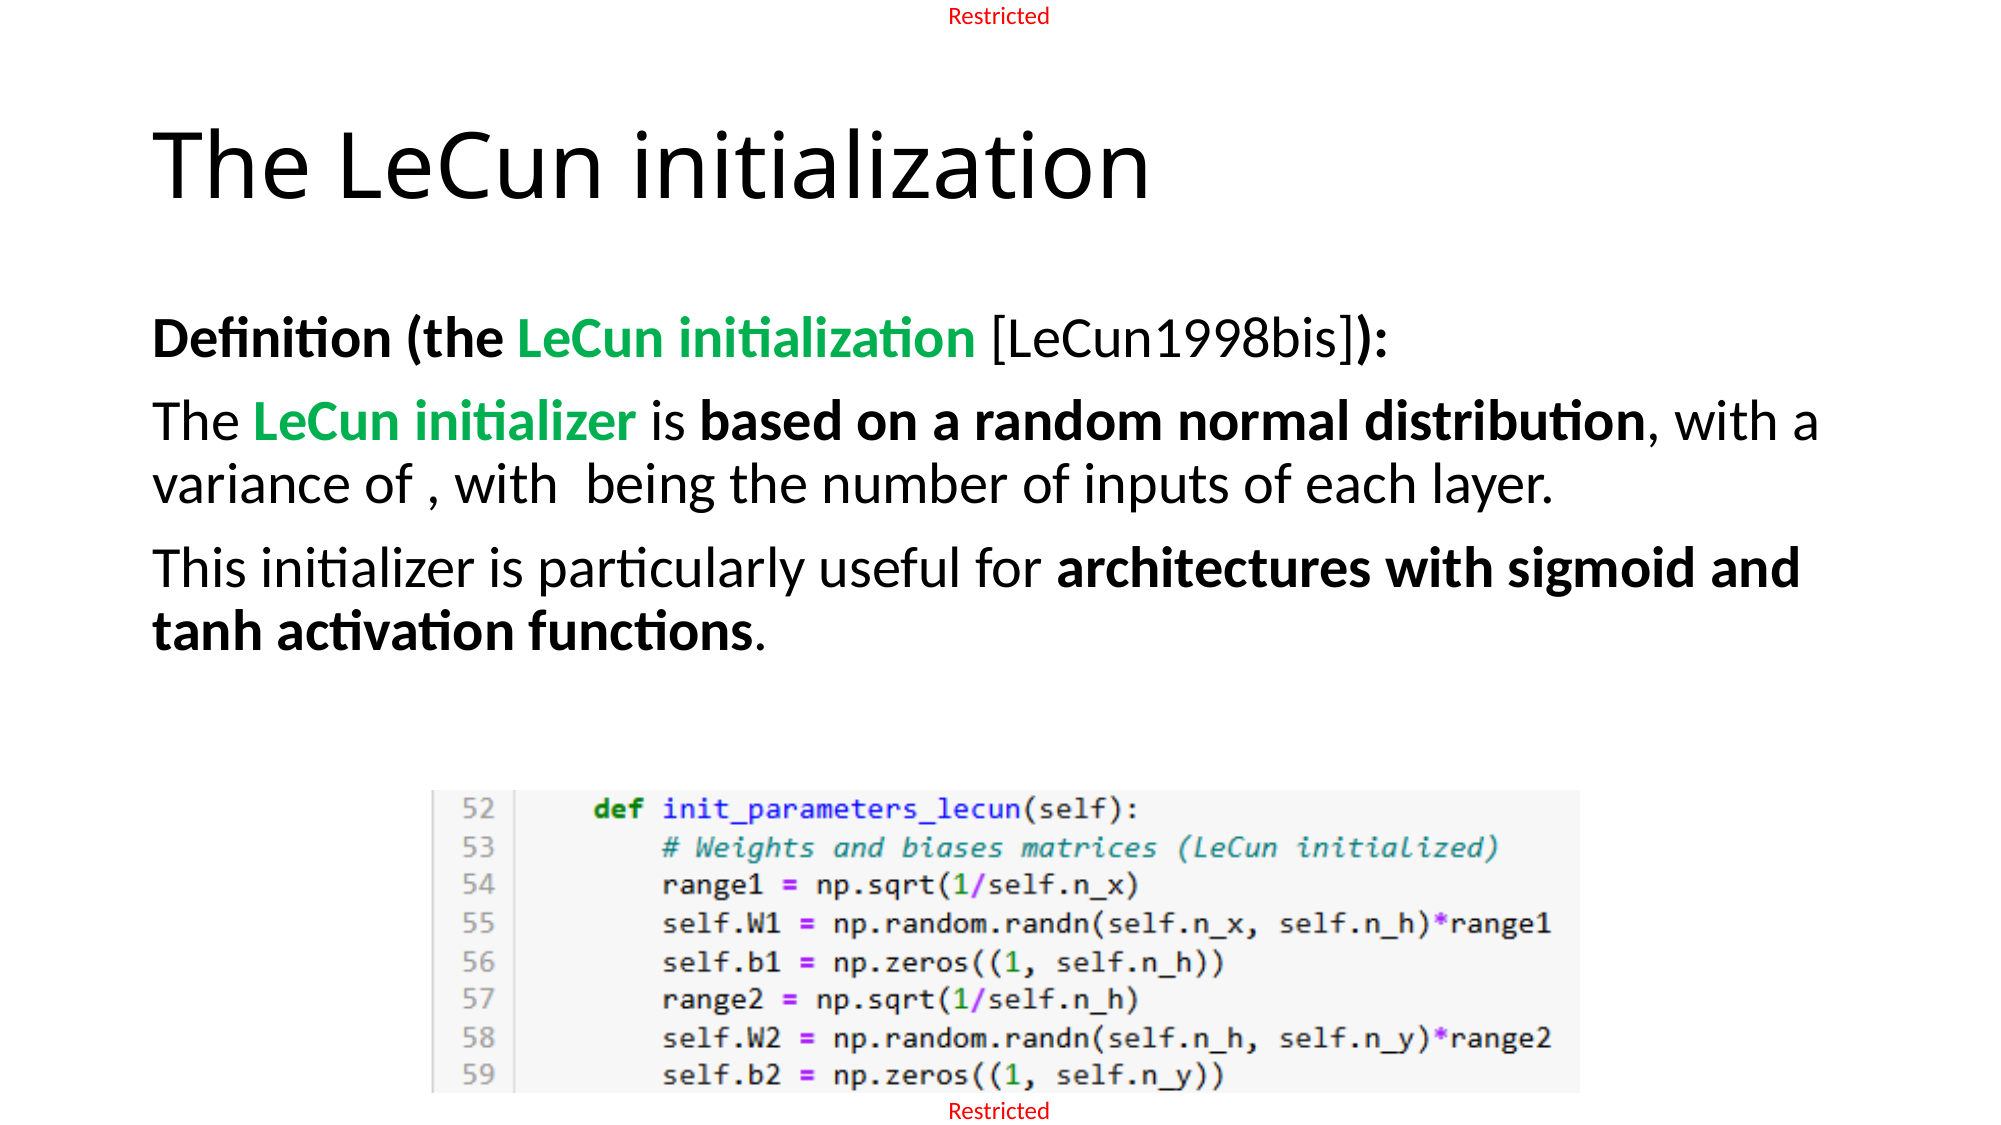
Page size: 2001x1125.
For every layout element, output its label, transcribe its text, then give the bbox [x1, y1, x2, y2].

picture [419, 790, 1580, 1093]
title The LeCun initialization [137, 59, 1863, 278]
